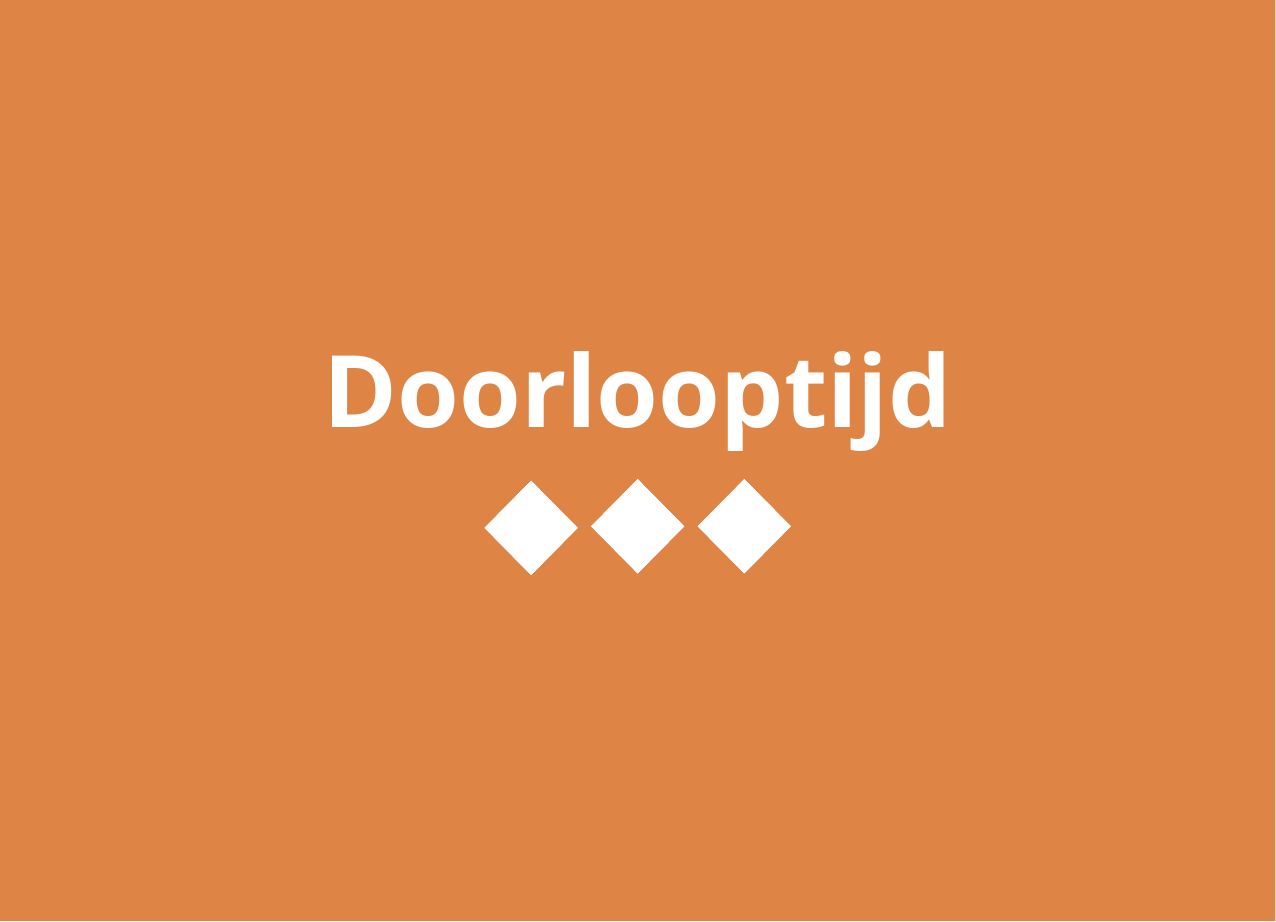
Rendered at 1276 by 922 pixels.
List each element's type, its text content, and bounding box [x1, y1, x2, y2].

title Doorlooptijd [117, 329, 1158, 461]
